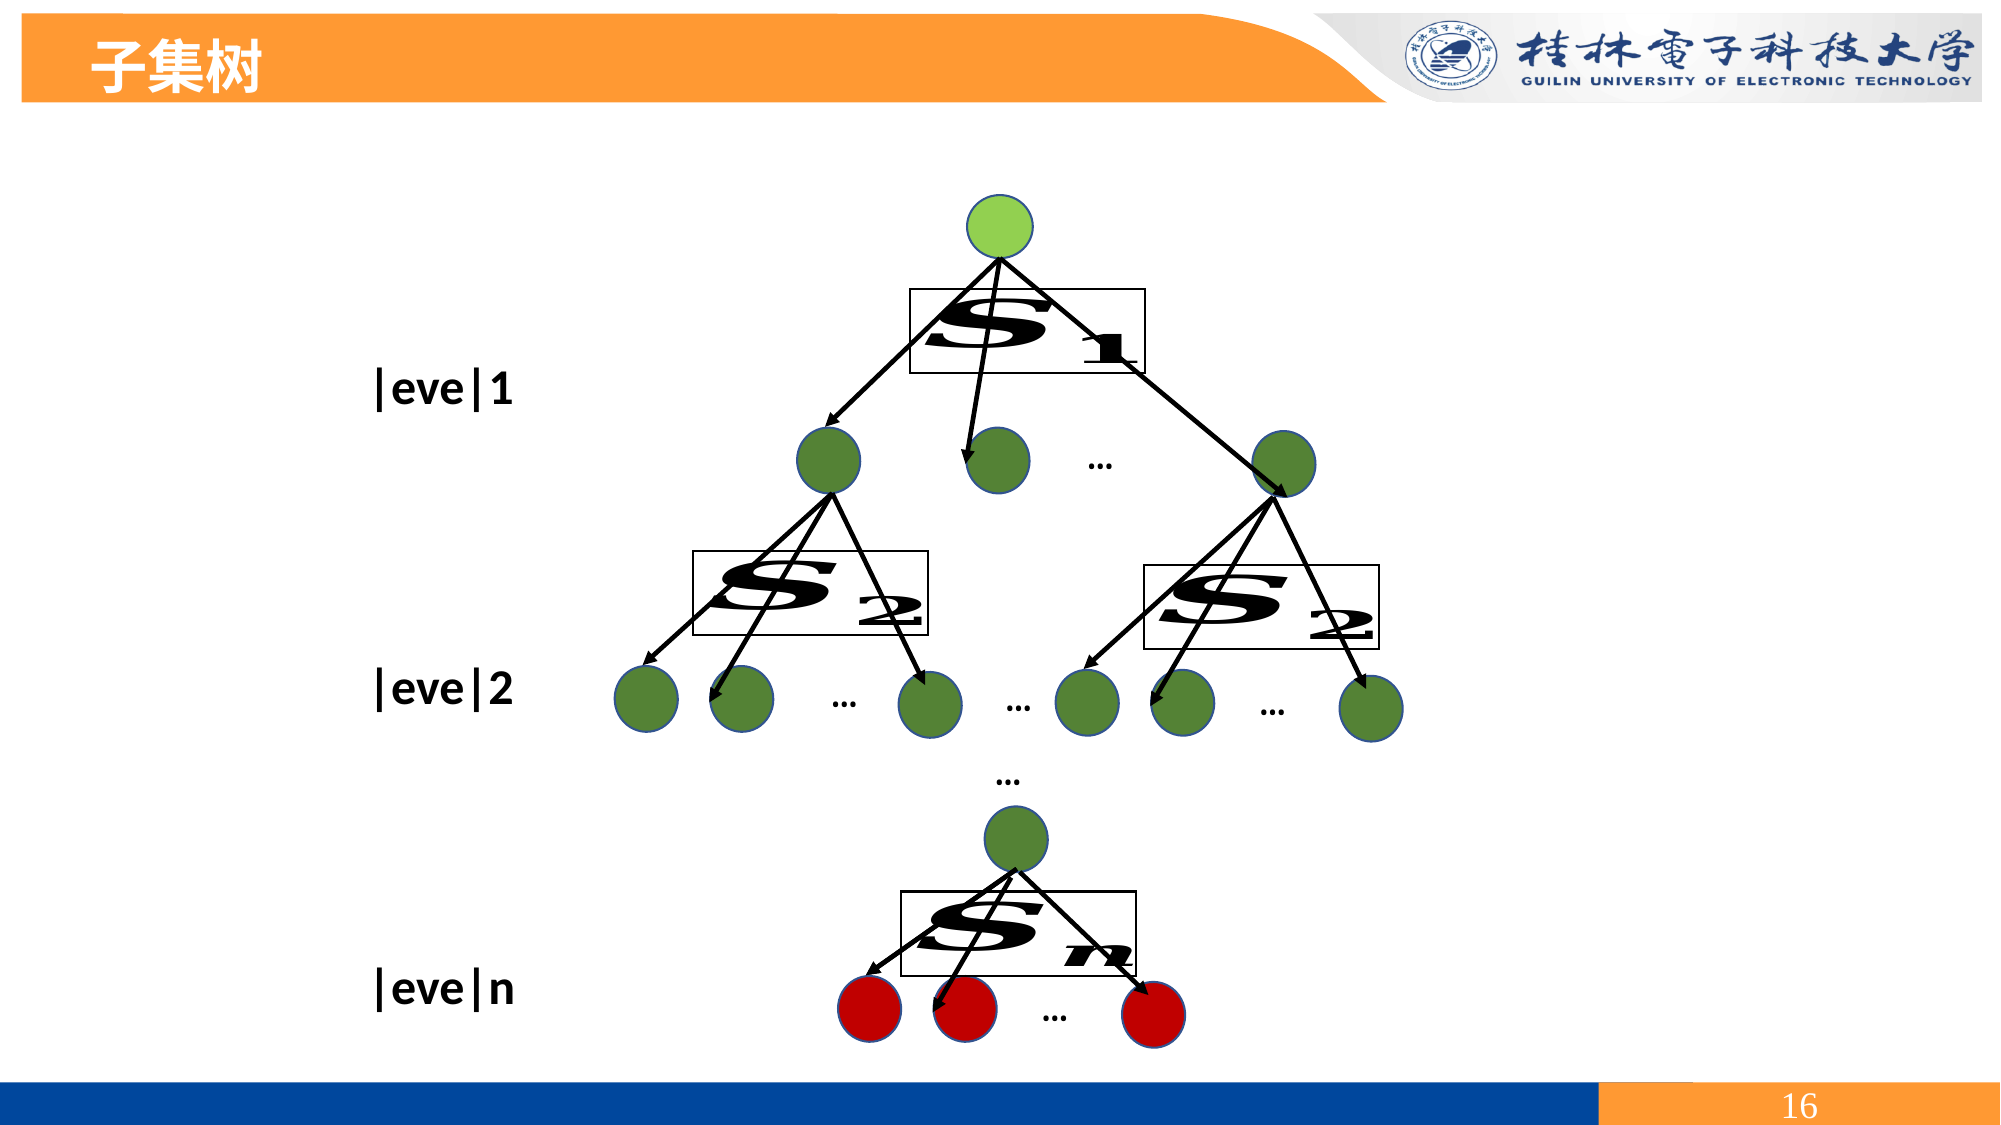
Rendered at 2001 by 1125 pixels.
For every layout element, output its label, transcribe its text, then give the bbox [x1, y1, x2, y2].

text_box … [1071, 444, 1148, 485]
text_box [836, 975, 903, 1043]
text_box … [965, 740, 1052, 801]
text_box [1063, 668, 1120, 737]
text_box 子集树 [74, 23, 1101, 109]
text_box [1273, 496, 1366, 689]
text_box [709, 674, 775, 733]
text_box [848, 258, 999, 435]
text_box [999, 258, 1260, 444]
text_box [1150, 678, 1216, 737]
text_box [897, 670, 963, 739]
text_box … [815, 674, 876, 723]
text_box … [1025, 996, 1103, 1037]
text_box [796, 426, 862, 493]
text_box [932, 984, 998, 1043]
text_box [983, 805, 1049, 874]
text_box [1338, 674, 1404, 743]
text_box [1106, 497, 1273, 678]
text_box [965, 435, 1031, 495]
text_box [832, 493, 925, 685]
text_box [961, 877, 1012, 977]
text_box [965, 194, 1034, 258]
text_box … [1243, 678, 1320, 731]
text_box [665, 493, 832, 674]
picture [1386, 0, 2000, 103]
text_box [613, 665, 679, 733]
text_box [1019, 872, 1149, 996]
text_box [889, 868, 1017, 984]
text_box … [969, 666, 1069, 726]
text_box [1120, 980, 1187, 1049]
text_box [1251, 430, 1317, 496]
